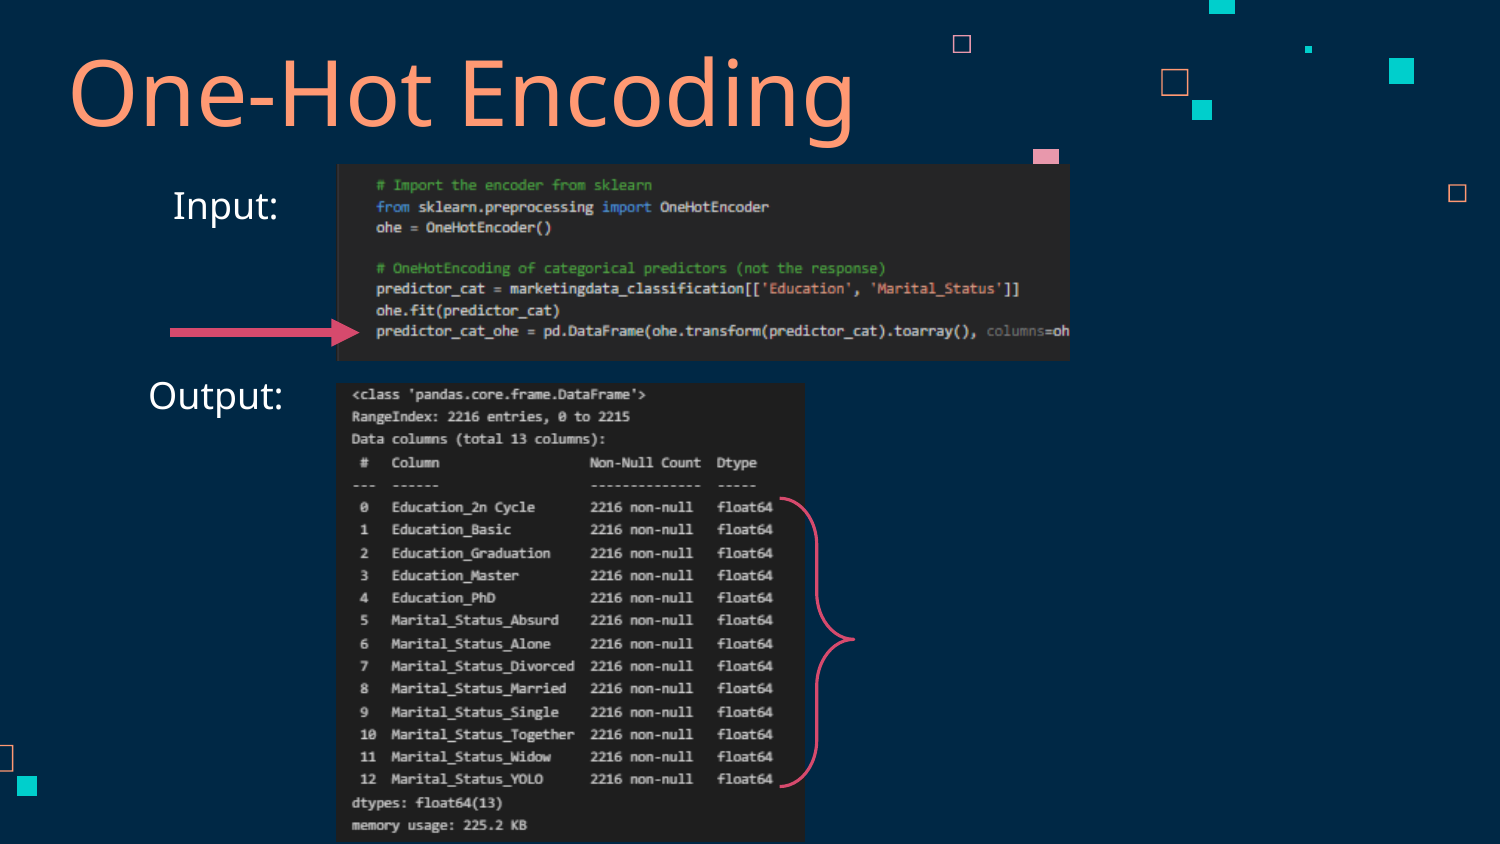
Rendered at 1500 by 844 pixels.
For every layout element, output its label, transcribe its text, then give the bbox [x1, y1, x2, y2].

picture [335, 383, 806, 842]
text_box [809, 515, 855, 770]
picture [335, 164, 1071, 361]
text_box Output: [106, 355, 360, 425]
text_box Input: [131, 165, 332, 235]
text_box One-Hot Encoding [13, 14, 913, 161]
